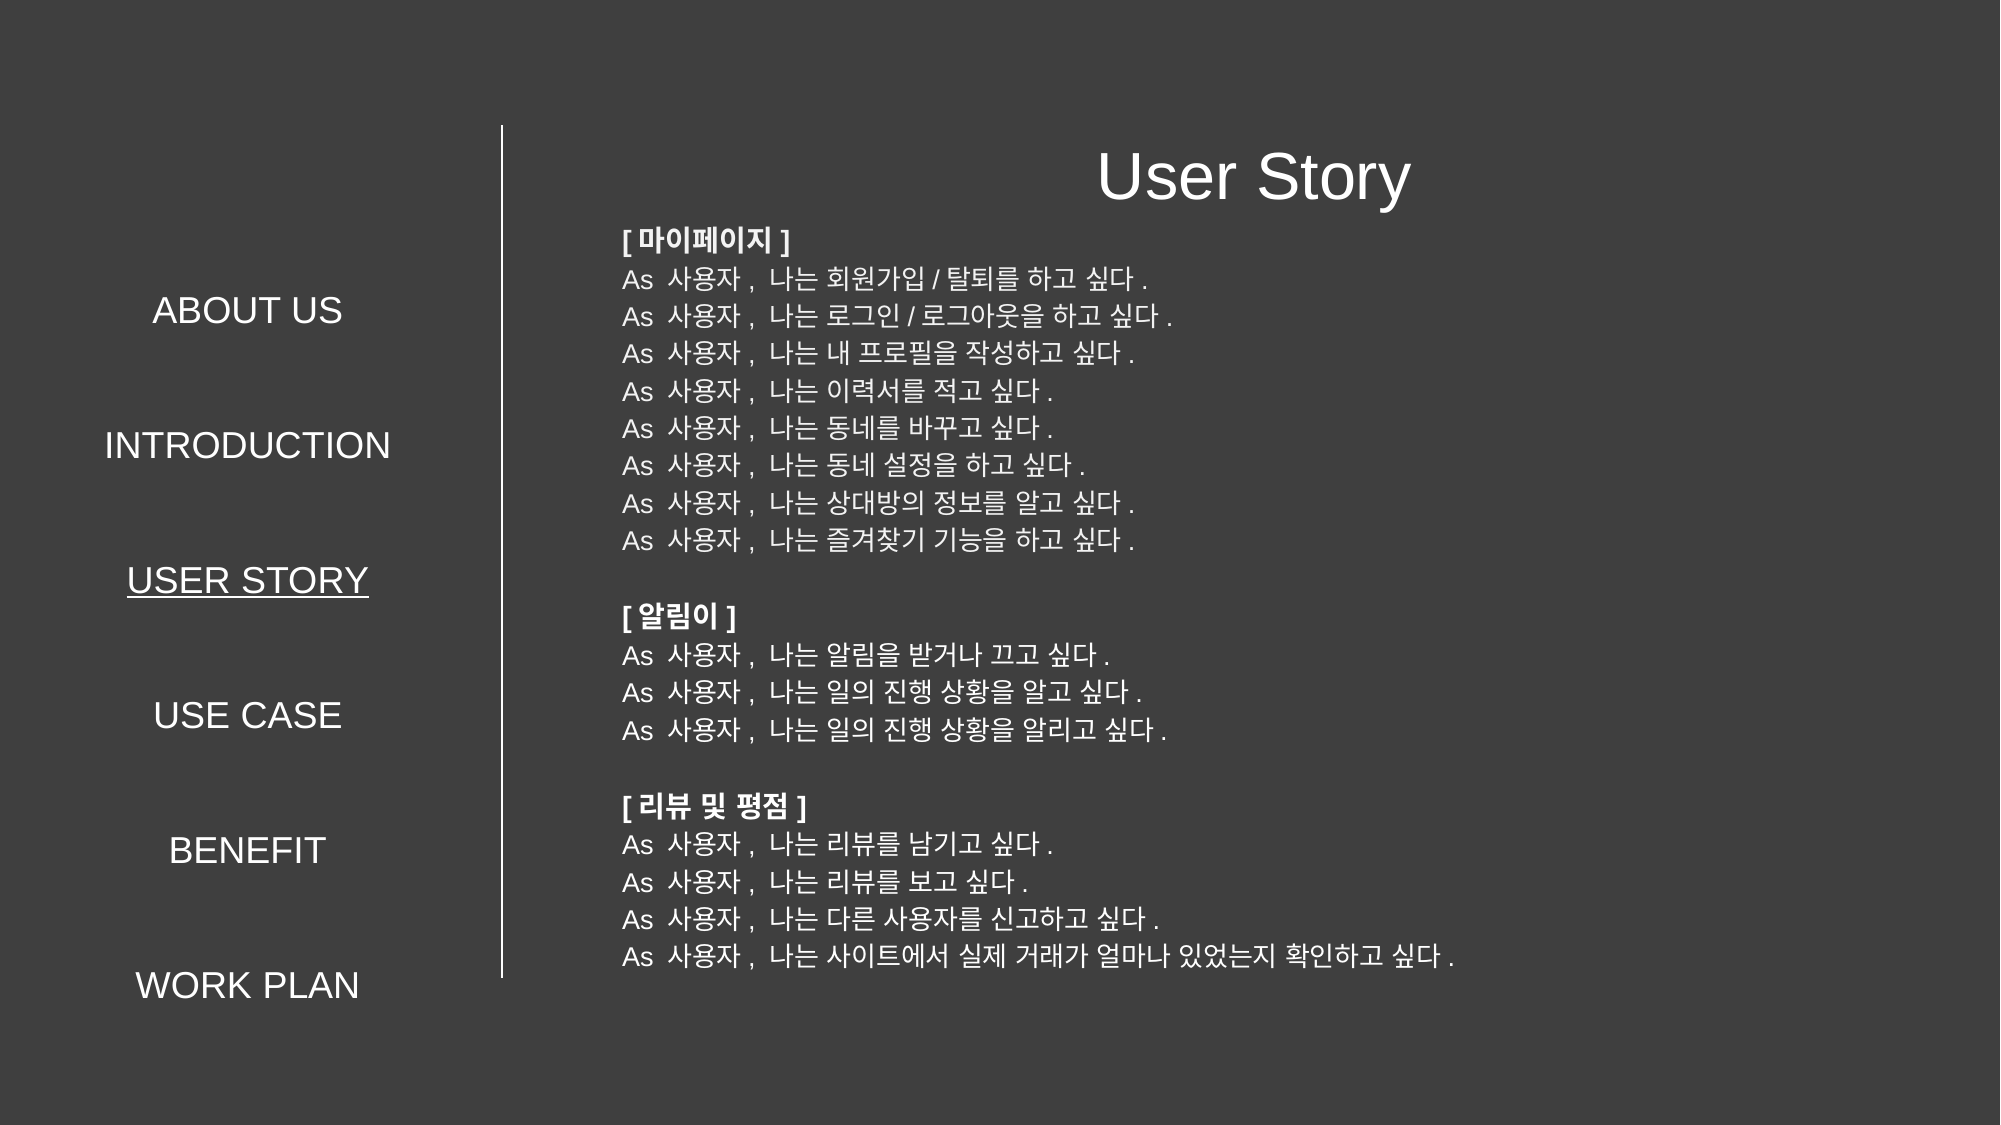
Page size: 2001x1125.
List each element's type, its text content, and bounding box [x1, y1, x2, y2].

text_box [마이페이지] As 사용자, 나는 회원가입/탈퇴를 하고 싶다. As 사용자, 나는 로그인/로그아웃을 하고 싶다. As 사용자, 나는 내 프로필을 작성하고 싶다. As 사용자, 나는 이력서를 적고 싶다. As 사용자, 나는 동네를 바꾸고 싶다. As 사용자, 나는 동네 설정을 하고 싶다. As 사용자, 나는 상대방의 정보를 알고 싶다. As 사용자, 나는 즐겨찾기 기능을 하고 싶다. [알림이] As 사용자, 나는 알림을 받거나 끄고 싶다. As 사용자, 나는 일의 진행 상황을 알고 싶다. As 사용자, 나는 일의 진행 상황을 알리고 싶다. [리뷰 및 평점] As 사용자, 나는 리뷰를 남기고 싶다. As 사용자, 나는 리뷰를 보고 싶다. As 사용자, 나는 다른 사용자를 신고하고 싶다. As 사용자, 나는 사이트에서 실제 거래가 얼마나 있었는지 확인하고 싶다. [532, 209, 1977, 1086]
text_box ABOUT US INTRODUCTION USER STORY USE CASE BENEFIT WORK PLAN [0, 188, 496, 860]
text_box User Story [508, 125, 2000, 222]
